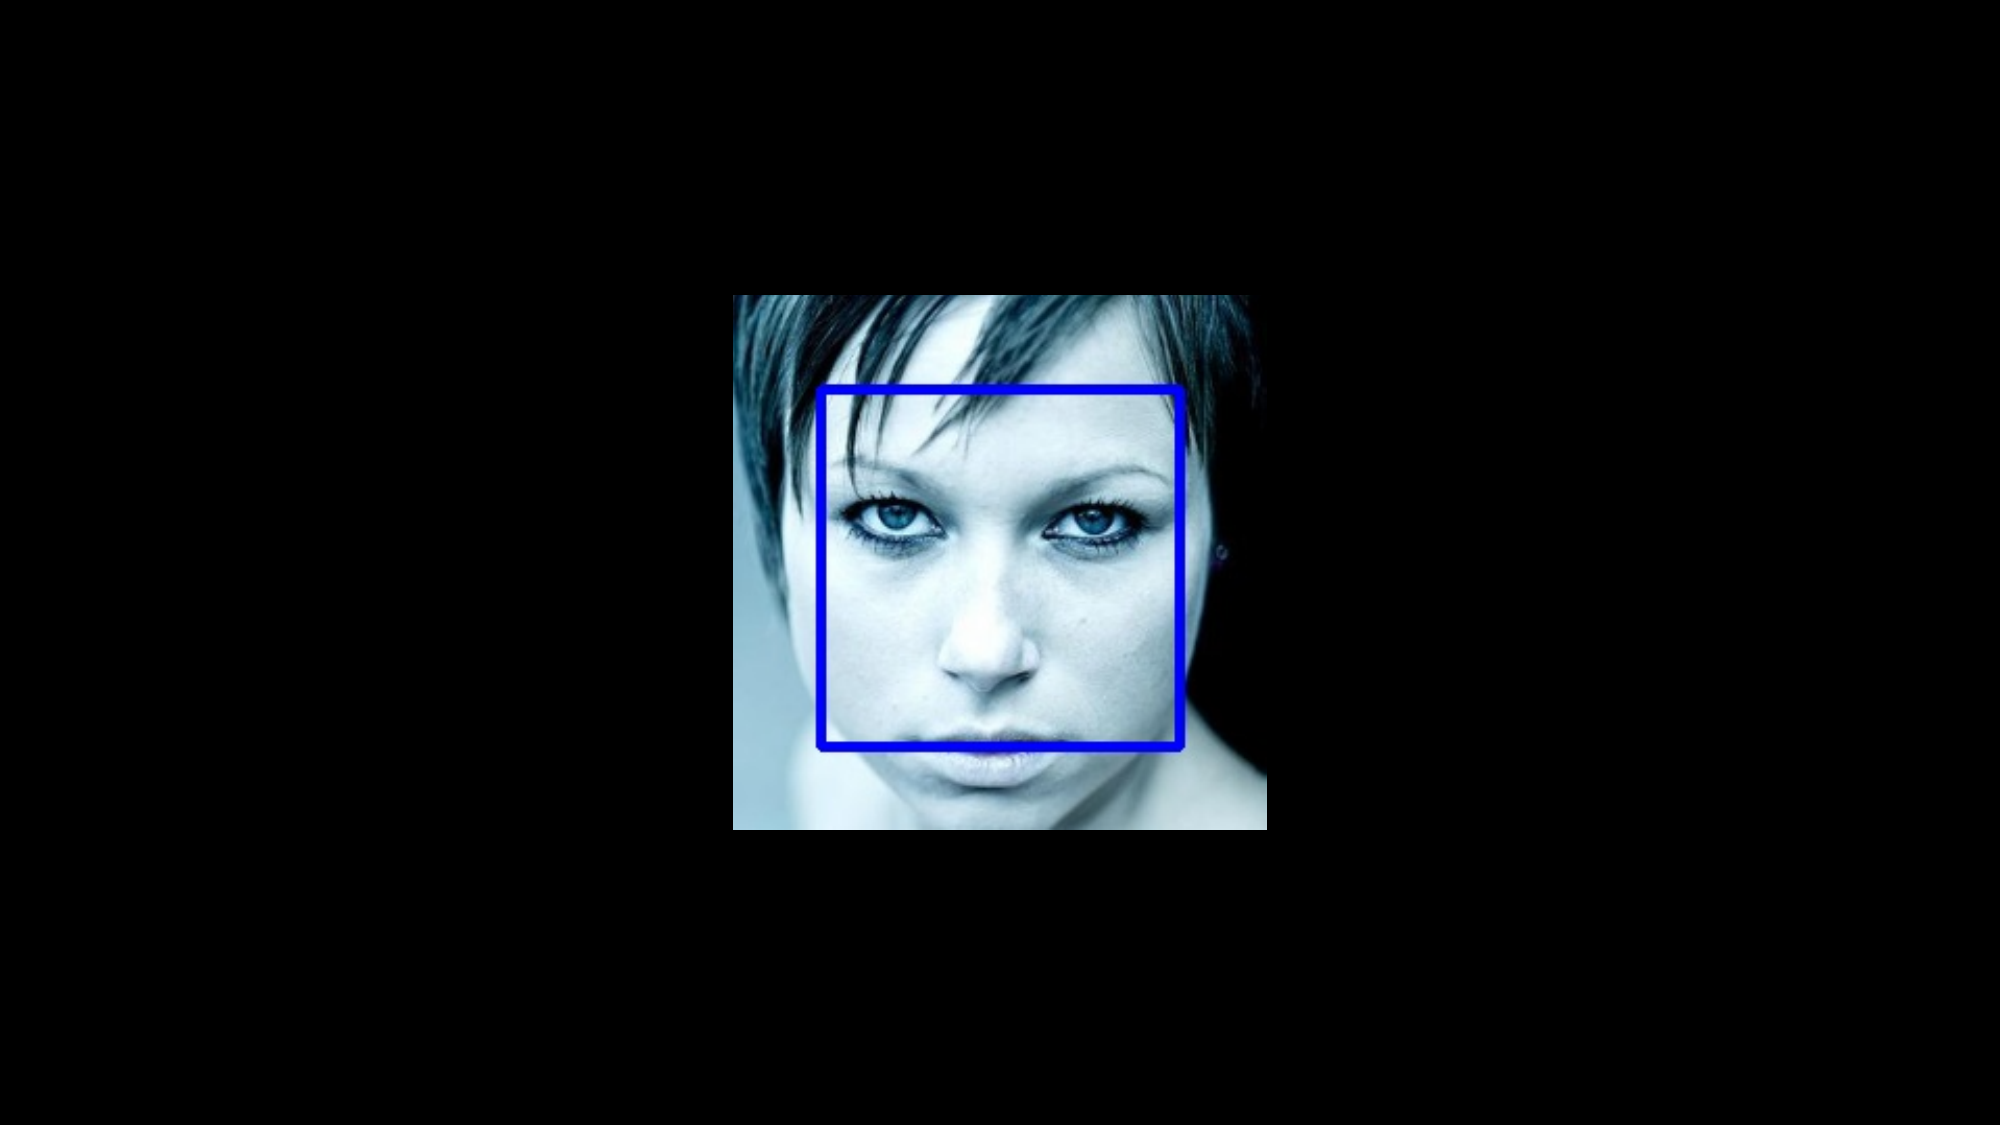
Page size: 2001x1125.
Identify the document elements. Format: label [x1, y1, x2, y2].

picture [733, 295, 1267, 830]
